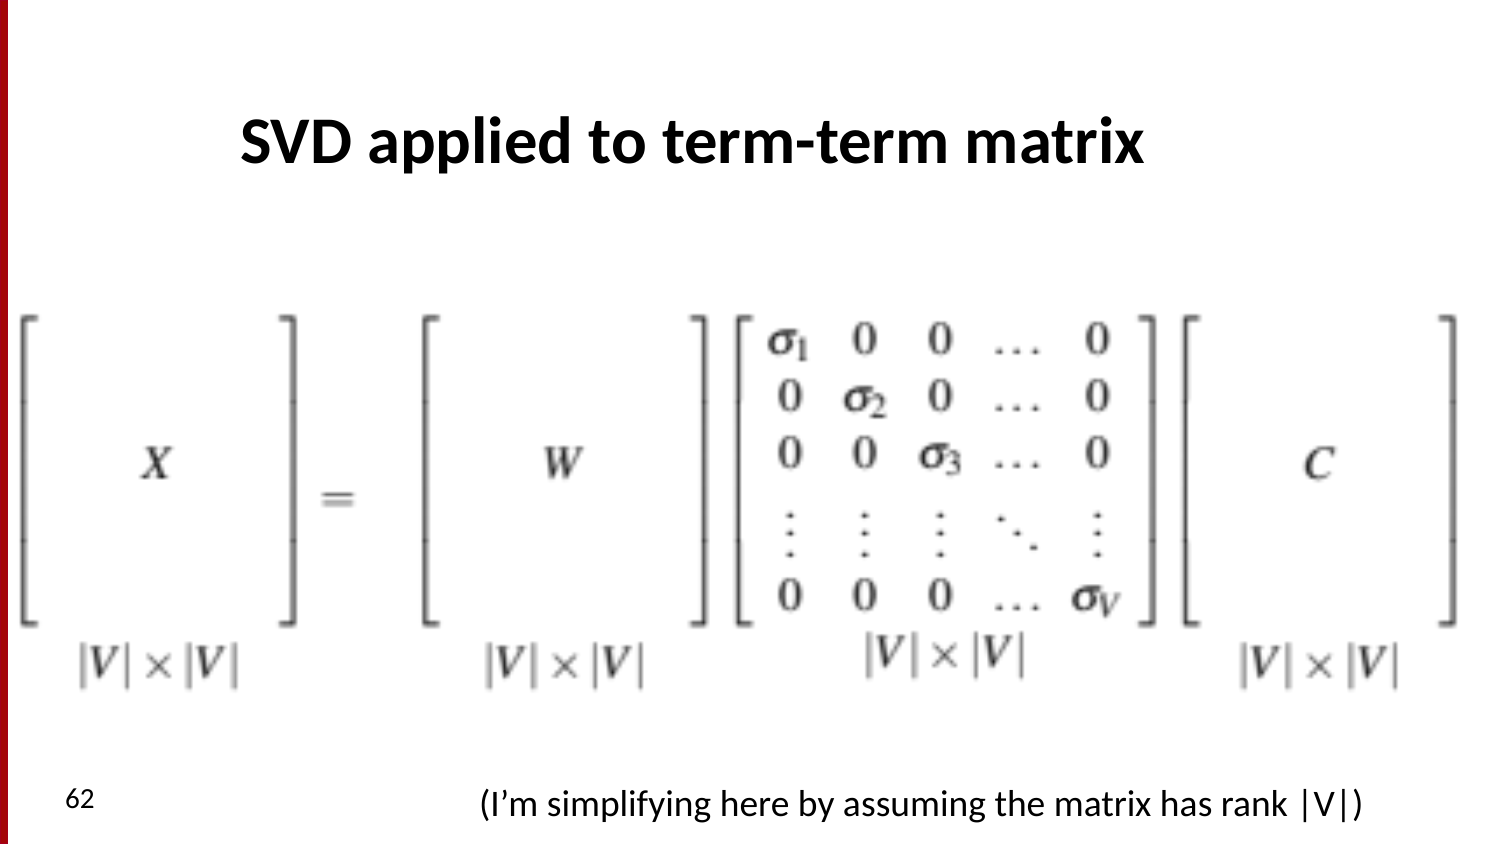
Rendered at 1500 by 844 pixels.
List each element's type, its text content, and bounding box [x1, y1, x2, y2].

title SVD applied to term-term matrix [225, 62, 1450, 185]
slide_number 62 [49, 771, 376, 829]
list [0, 284, 1483, 698]
text_box (I’m simplifying here by assuming the matrix has rank |V|) [464, 771, 1380, 832]
